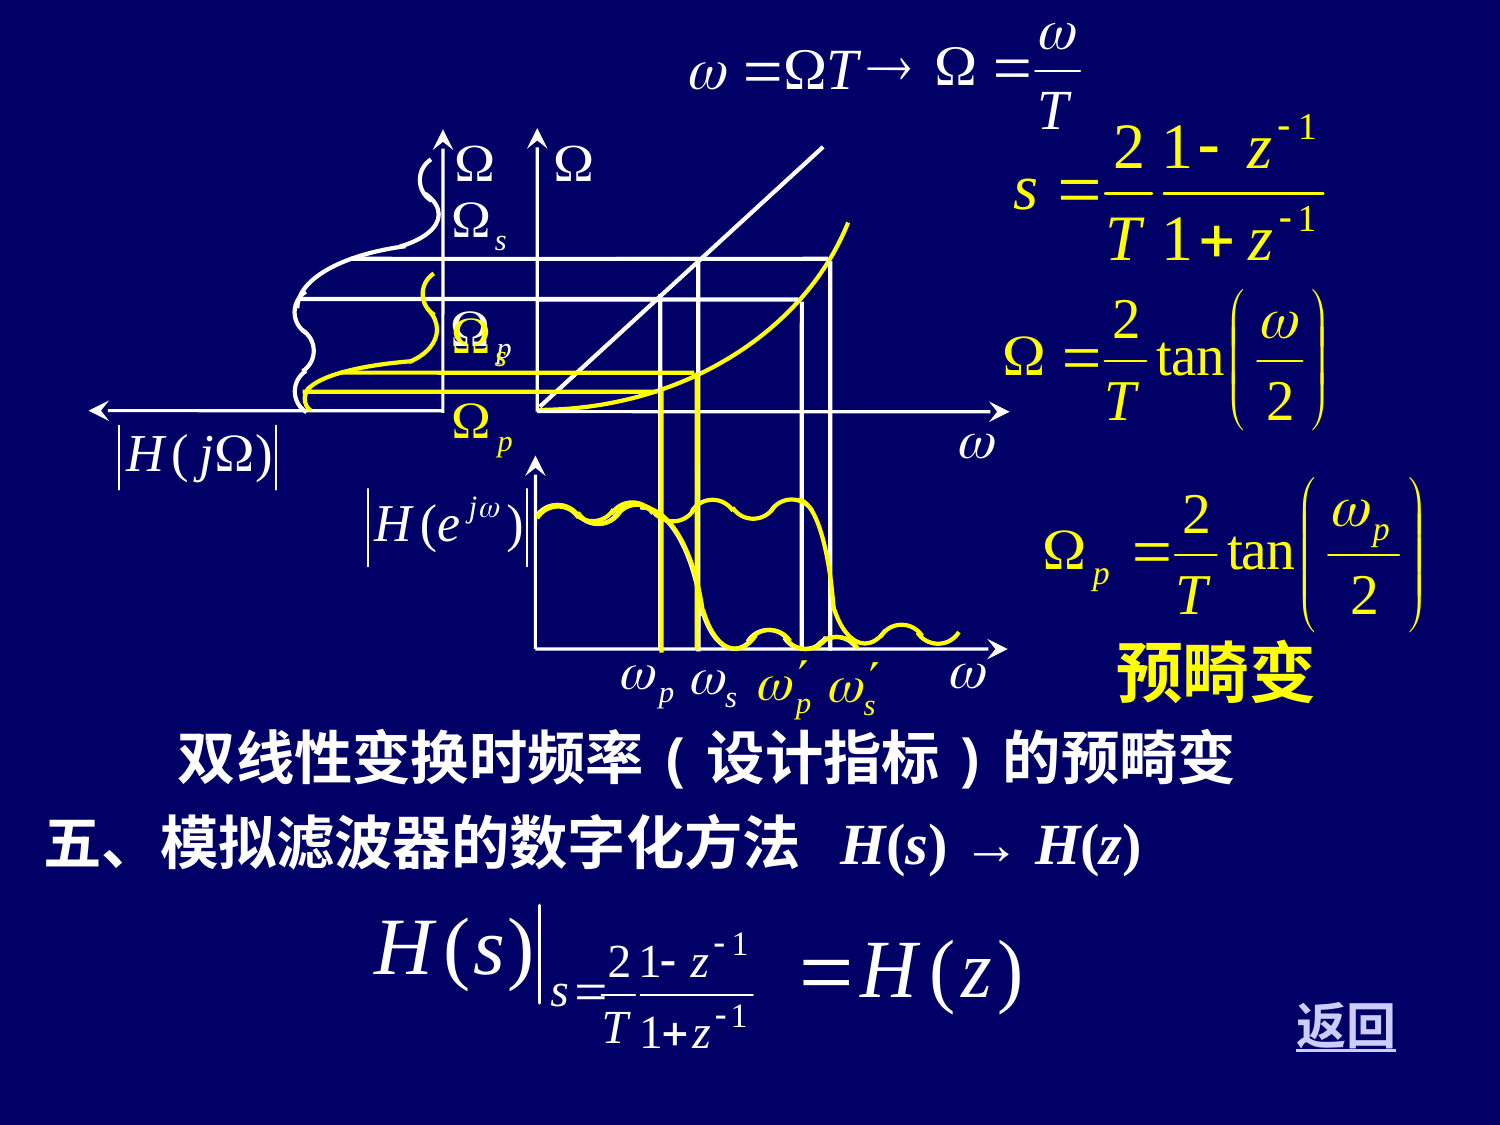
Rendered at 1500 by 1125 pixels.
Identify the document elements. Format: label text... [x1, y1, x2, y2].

text_box [988, 401, 994, 408]
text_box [88, 129, 503, 499]
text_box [360, 886, 764, 1058]
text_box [1034, 463, 1436, 644]
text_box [859, 0, 1087, 139]
text_box 返回 [1281, 987, 1459, 1075]
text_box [1002, 96, 1335, 271]
text_box [541, 134, 546, 143]
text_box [782, 921, 1033, 1027]
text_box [950, 423, 1001, 455]
text_box [537, 142, 849, 375]
text_box 五、模拟滤波器的数字化方法 H(s) → H(z) [28, 798, 1306, 884]
text_box [538, 373, 660, 392]
text_box [526, 128, 546, 149]
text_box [820, 653, 884, 726]
text_box [661, 300, 698, 390]
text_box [680, 35, 859, 101]
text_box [443, 386, 520, 466]
text_box 双线性变换时频率(设计指标)的预畸变 [135, 714, 1362, 799]
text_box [450, 186, 516, 261]
text_box [988, 415, 994, 423]
text_box [538, 392, 655, 410]
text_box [443, 302, 516, 377]
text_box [994, 278, 1338, 439]
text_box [749, 661, 817, 728]
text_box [537, 494, 959, 653]
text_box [304, 273, 458, 411]
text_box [537, 500, 858, 661]
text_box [546, 133, 601, 187]
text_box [357, 455, 1008, 717]
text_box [289, 159, 450, 413]
text_box 预畸变 [1101, 644, 1374, 719]
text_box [458, 294, 519, 374]
